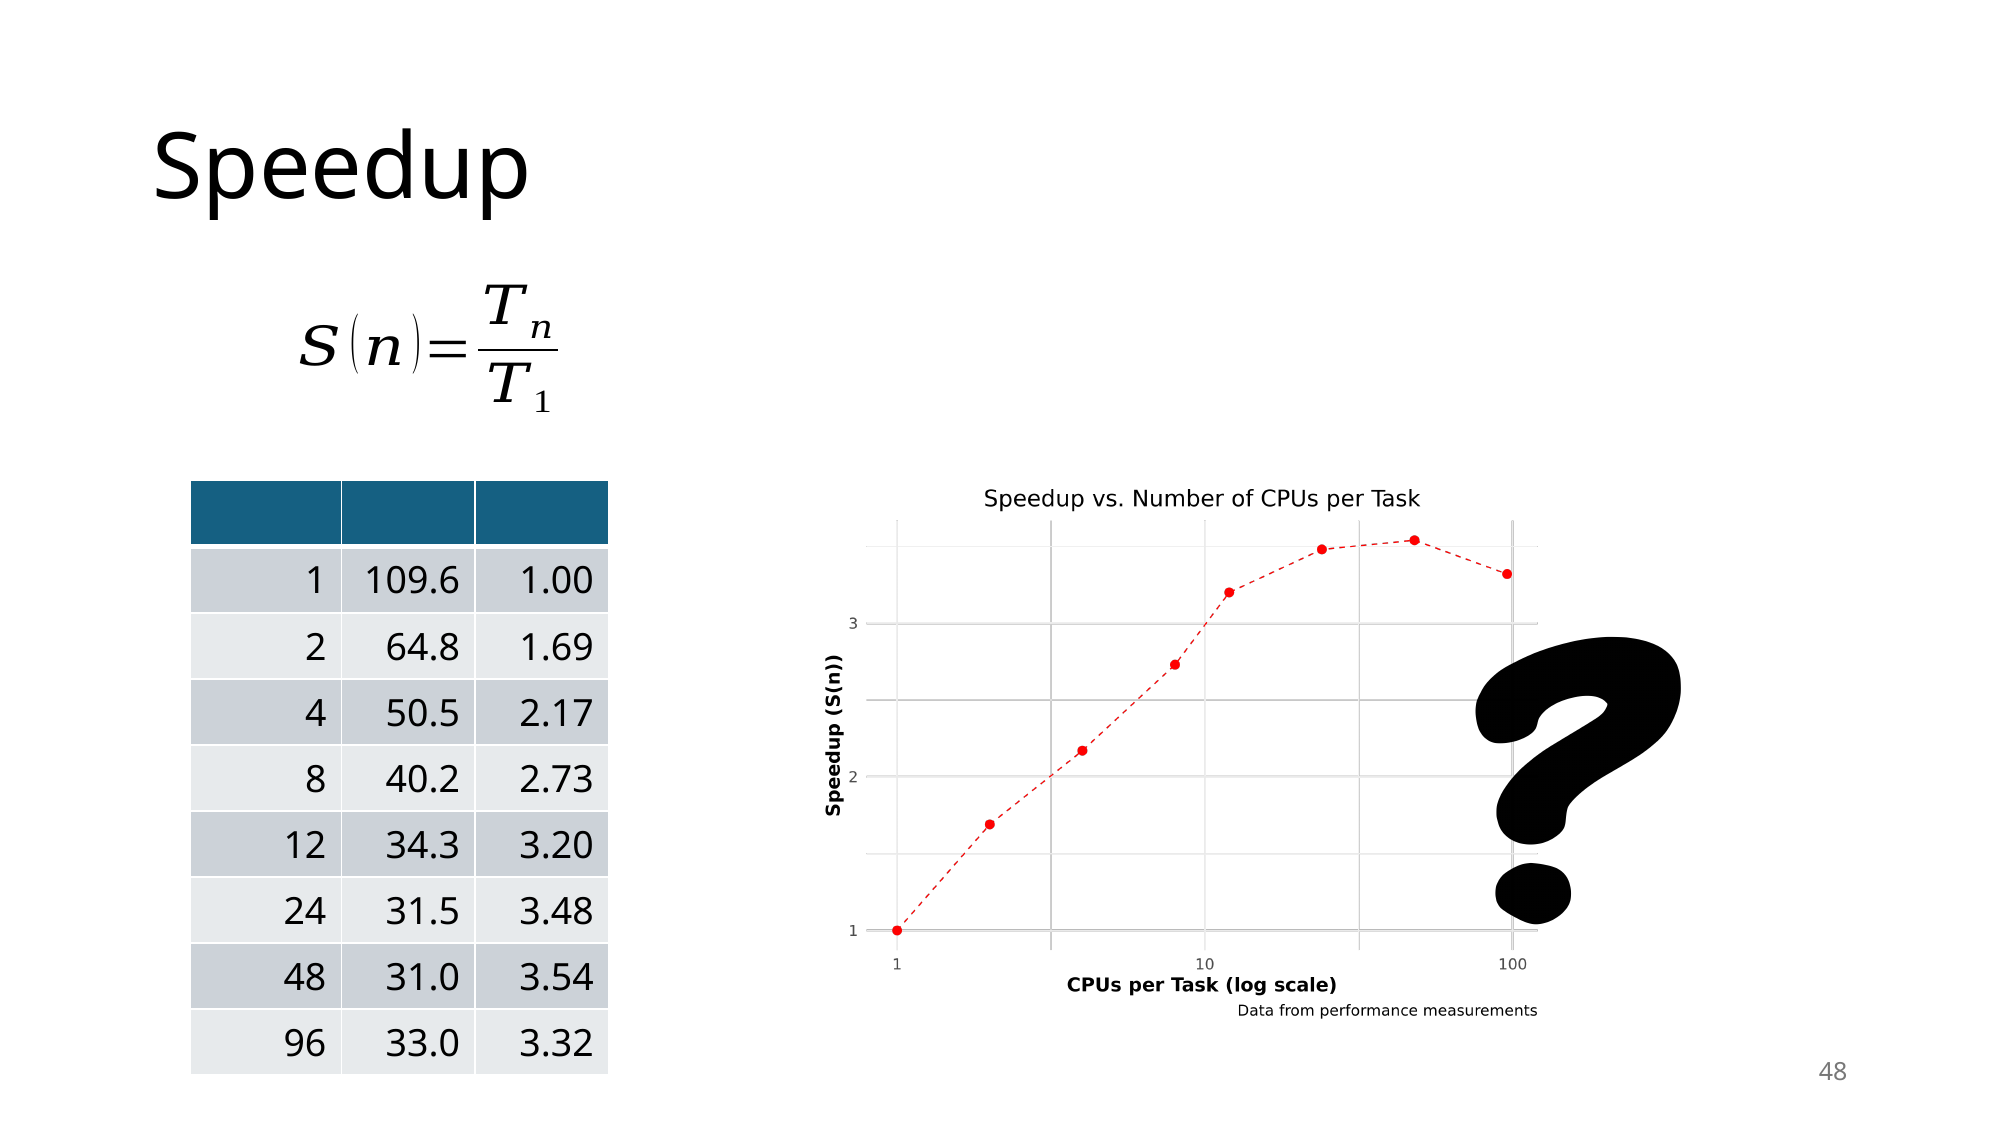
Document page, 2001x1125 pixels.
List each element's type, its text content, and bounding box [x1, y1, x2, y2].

title Speedup [137, 59, 1863, 278]
picture [815, 479, 1749, 1029]
slide_number 48 [1412, 1042, 1863, 1103]
